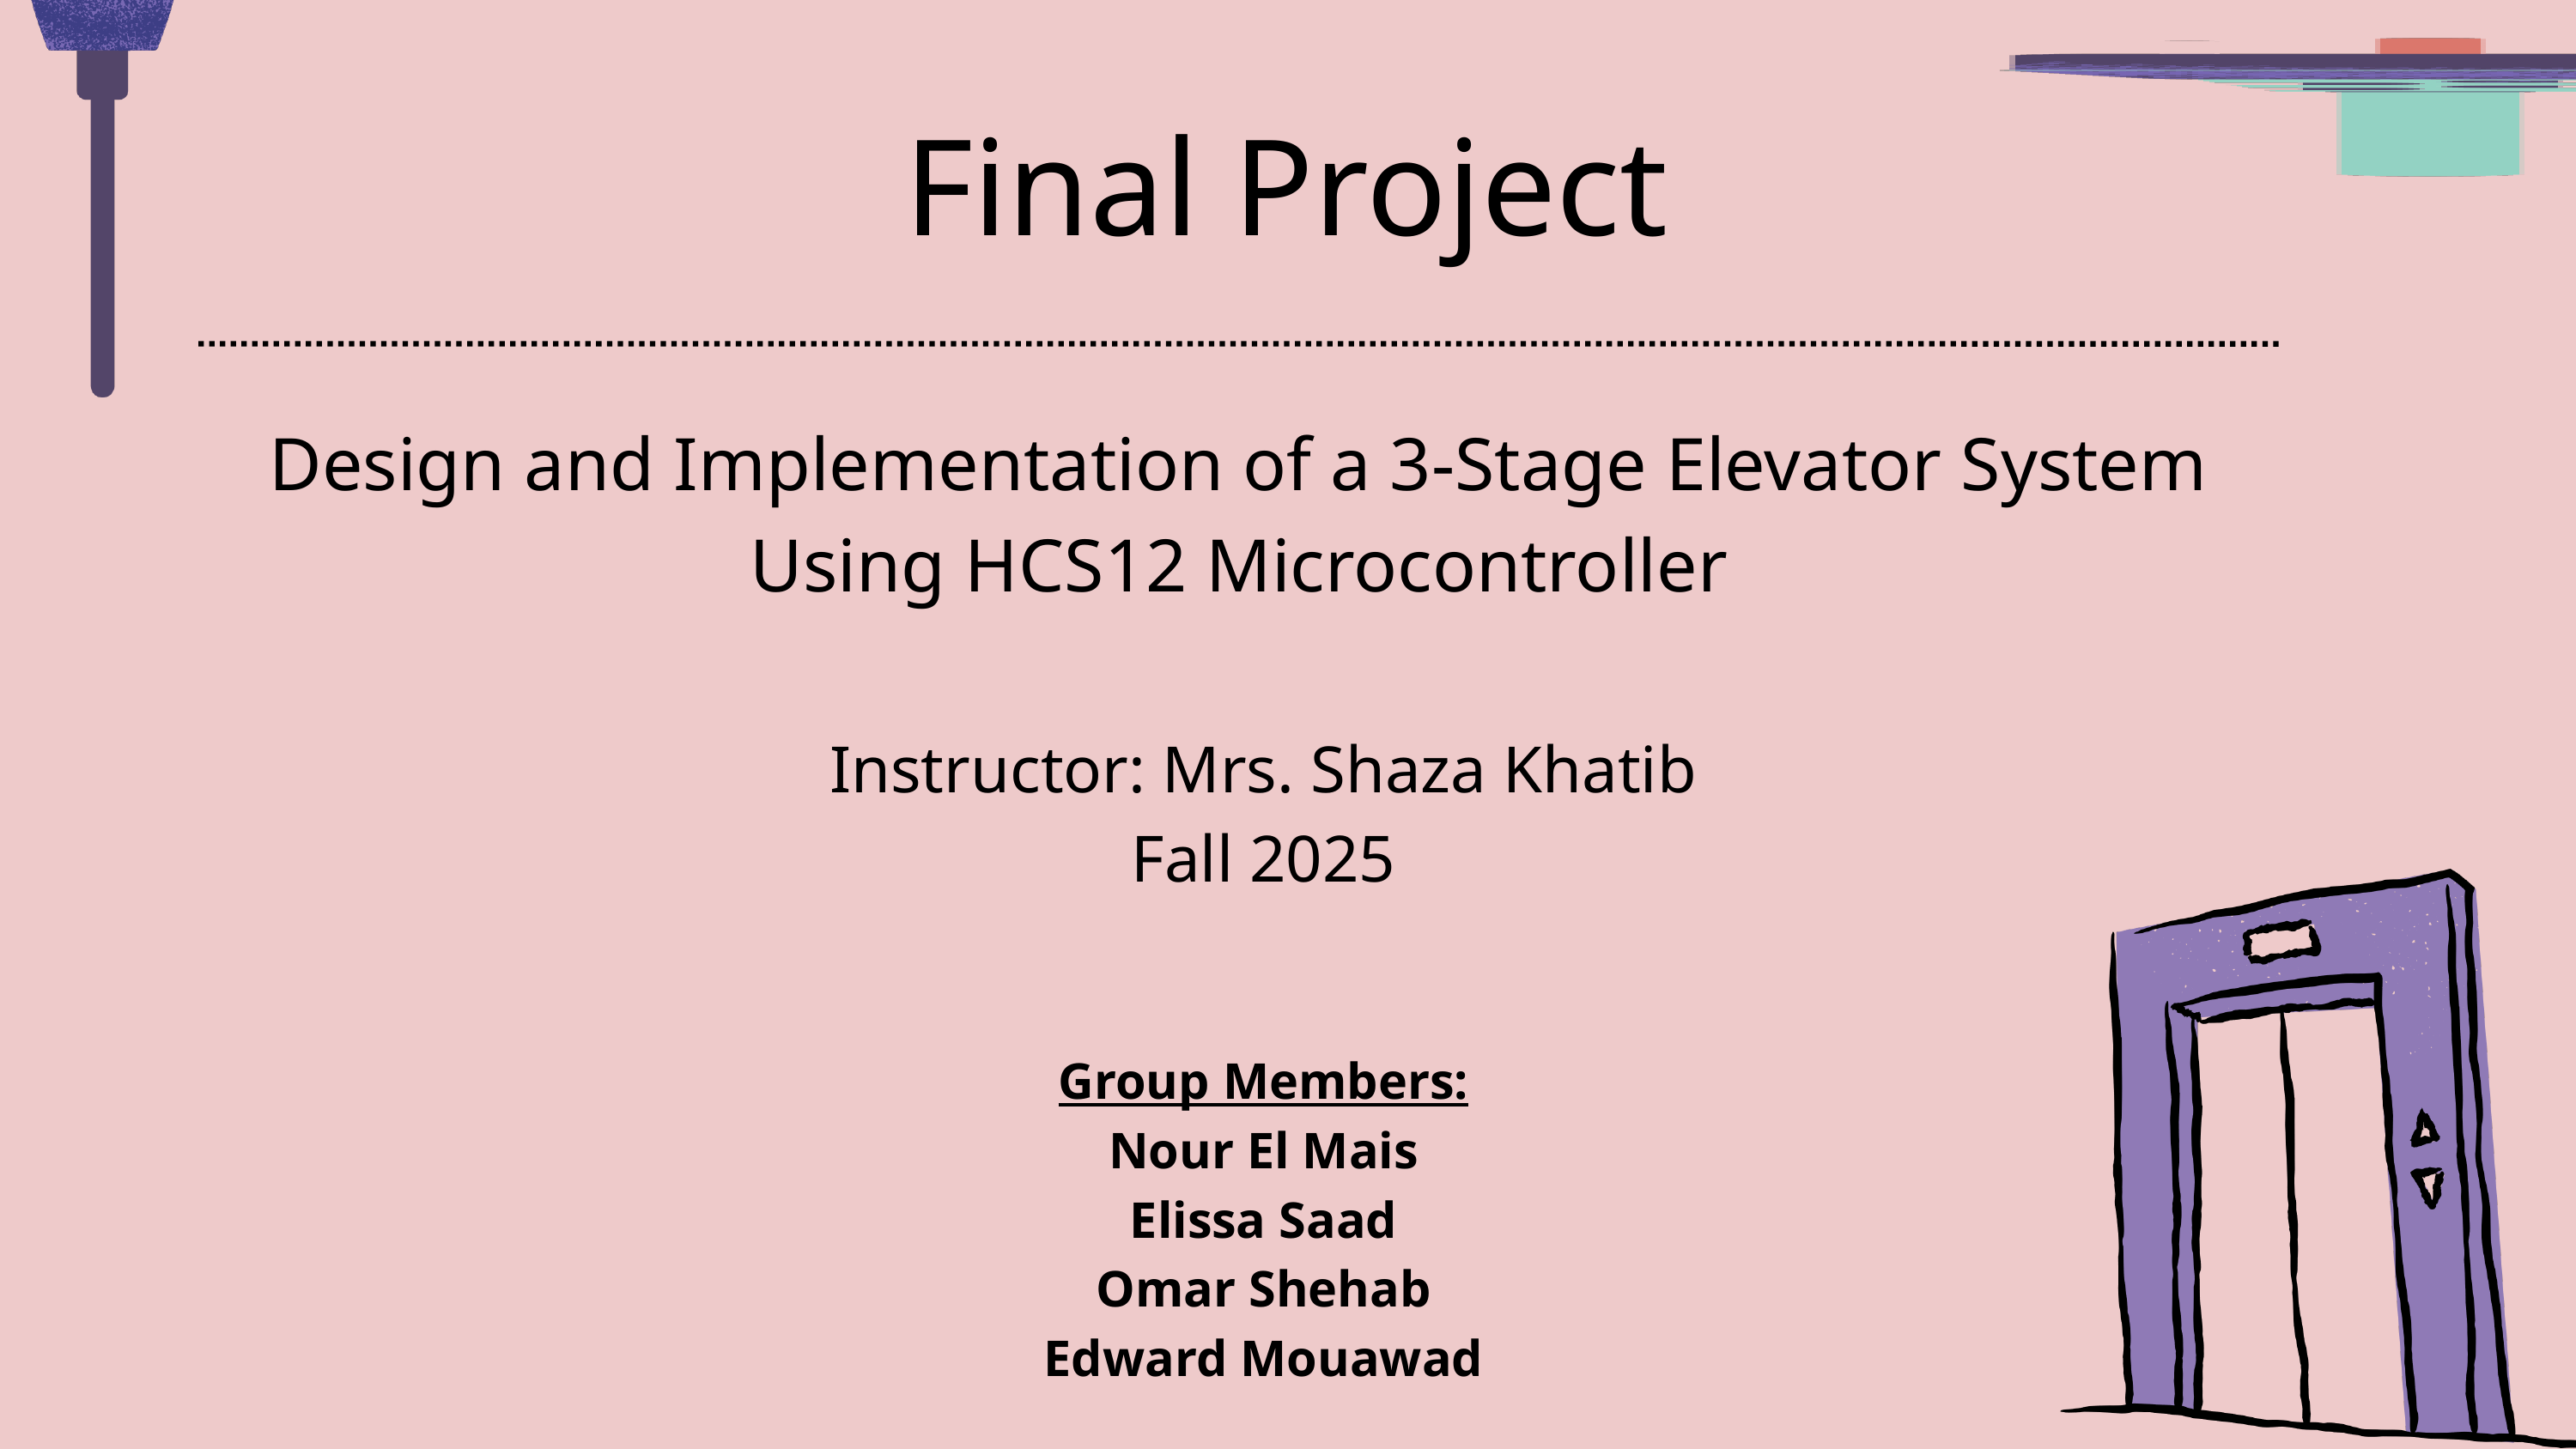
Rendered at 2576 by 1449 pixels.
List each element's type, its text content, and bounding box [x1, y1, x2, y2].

text_box Group Members: Nour El Mais Elissa Saad Omar Shehab Edward Mouawad [558, 1040, 1969, 1386]
text_box Instructor: Mrs. Shaza Khatib Fall 2025 [802, 716, 1725, 895]
text_box Design and Implementation of a 3-Stage Elevator System Using HCS12 Microcontroller [198, 403, 2281, 606]
text_box [2059, 869, 2576, 1449]
text_box [1999, 38, 2576, 177]
text_box Final Project [848, 76, 1725, 263]
text_box [26, 0, 179, 397]
